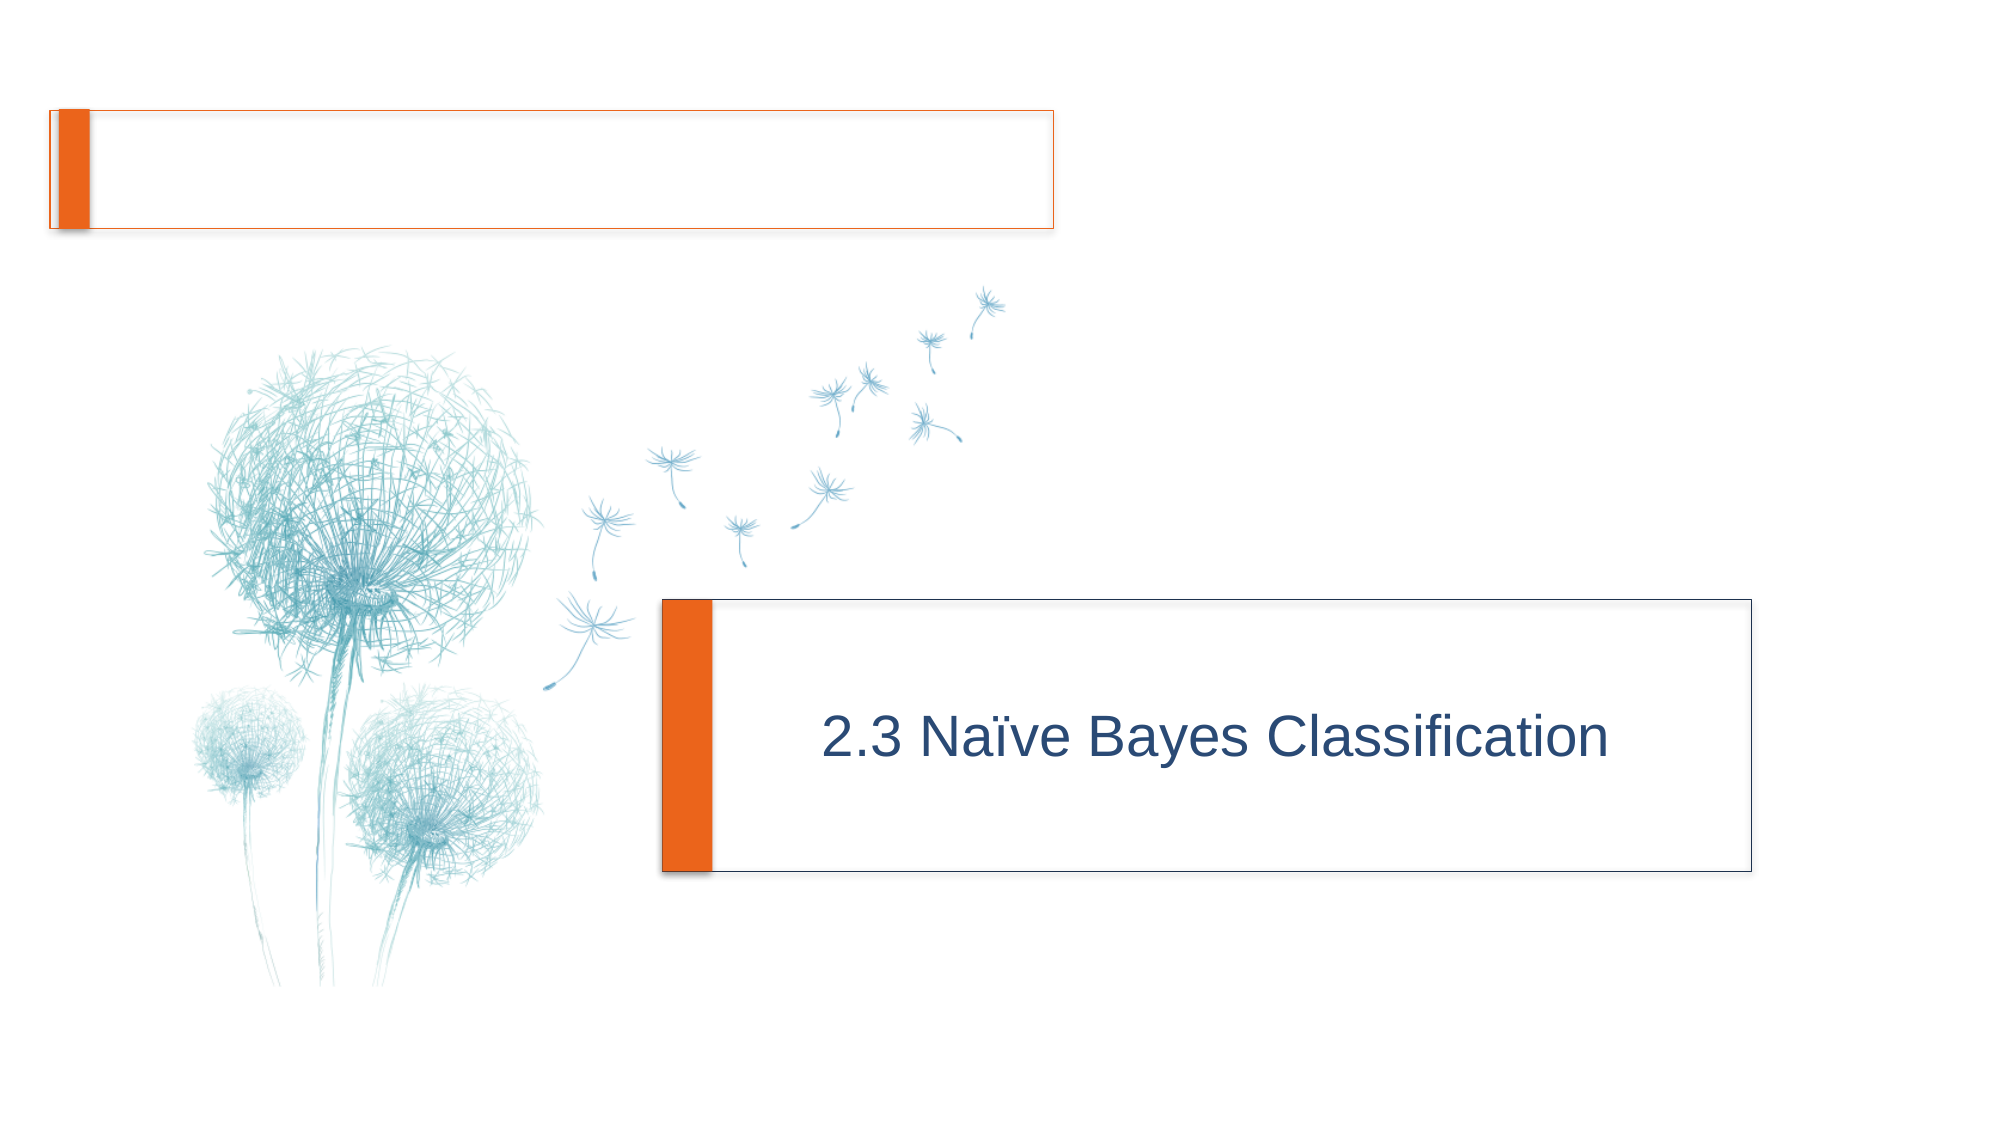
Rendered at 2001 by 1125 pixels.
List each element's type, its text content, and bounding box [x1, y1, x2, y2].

title 2.3 Naïve Bayes Classification [712, 627, 1721, 838]
